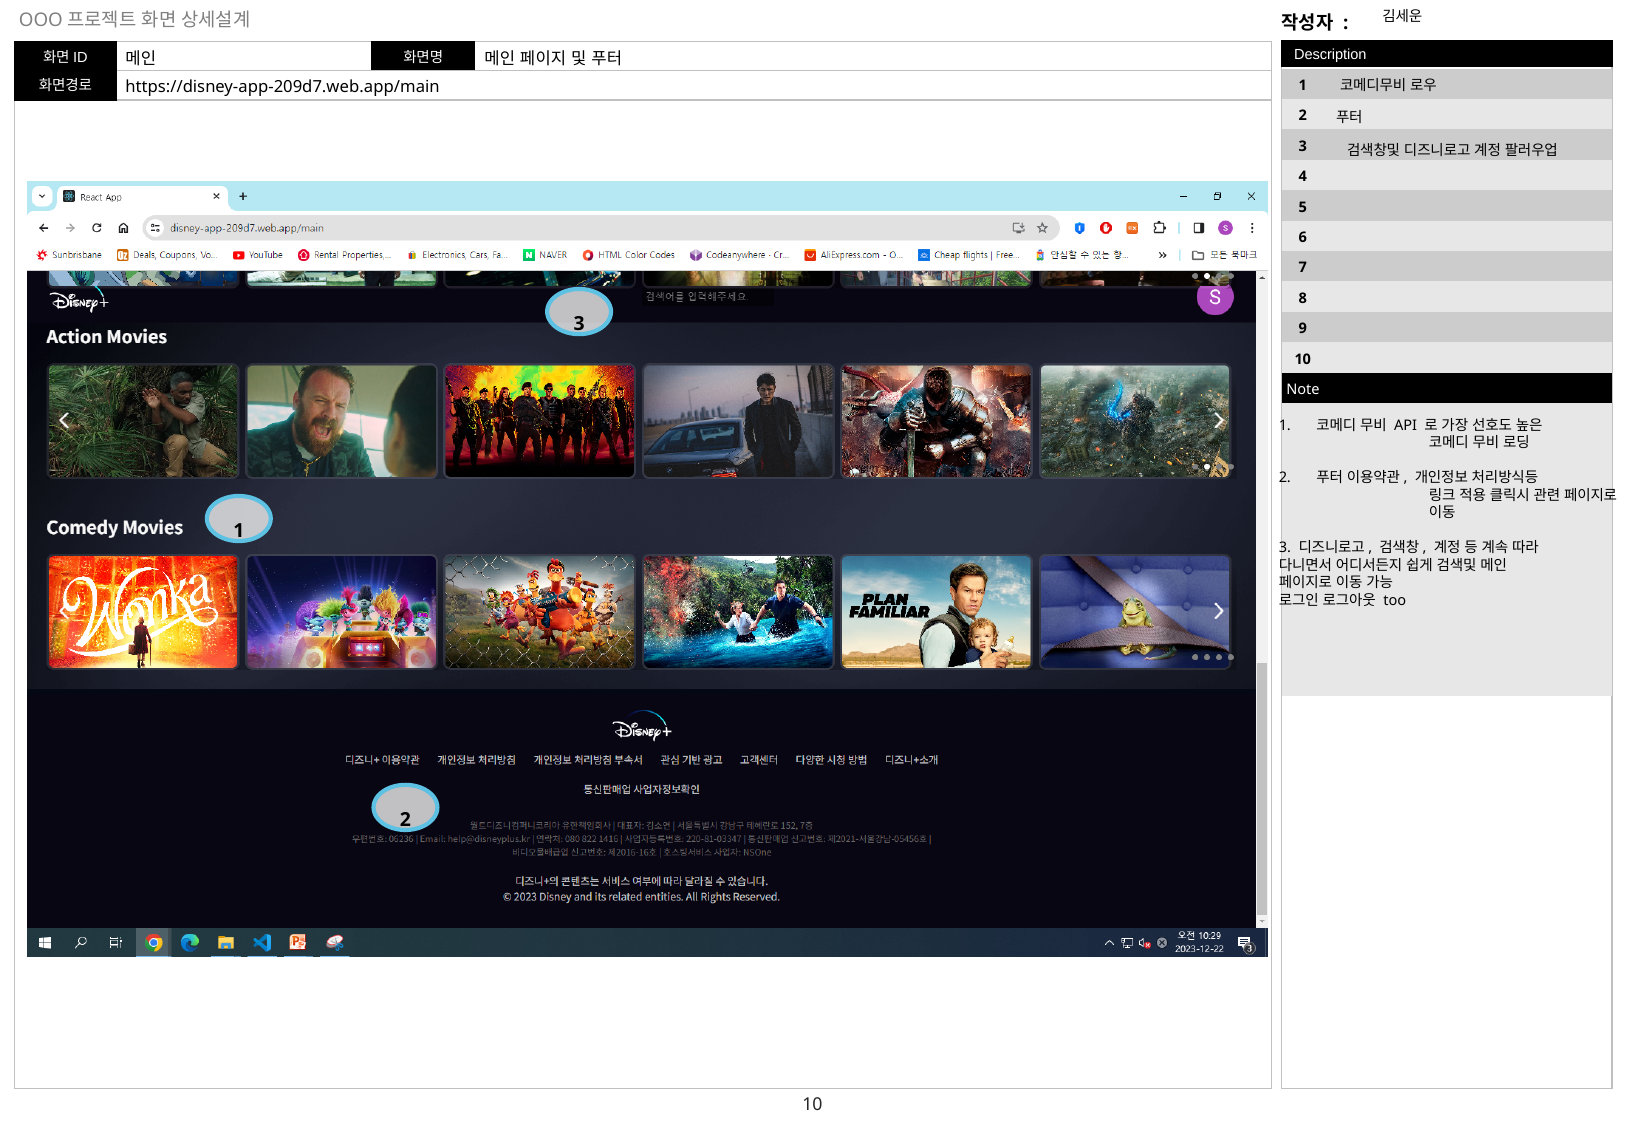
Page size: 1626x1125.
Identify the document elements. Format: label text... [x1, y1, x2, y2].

list 메인 [110, 40, 469, 68]
text_box 코메디무비 로우 [1325, 68, 1452, 101]
text_box 검색창및 디즈니로고 계정 팔러우업 [1332, 133, 1573, 167]
title 메인 페이지 및 푸터 [469, 40, 1267, 68]
text_box 푸터 [1321, 101, 1378, 134]
picture [27, 181, 1269, 958]
text_box 코메디 무비 API 로 가장 선호도 높은 코메디 무비 로딩 푸터 이용약관, 개인정보 처리방식등 링크 적용 클릭시 관련 페이지로 이동 3. 디즈니로고, 검색창, 계정 등 계속 따라 다니면서 어디서든지 쉽게 검색및 메인 페이지로 이동 가능 로그인 로그아웃 too [1273, 408, 1625, 616]
text_box 김세운 [1367, 0, 1438, 33]
list https://disney-app-209d7.web.app/main [110, 68, 1268, 104]
